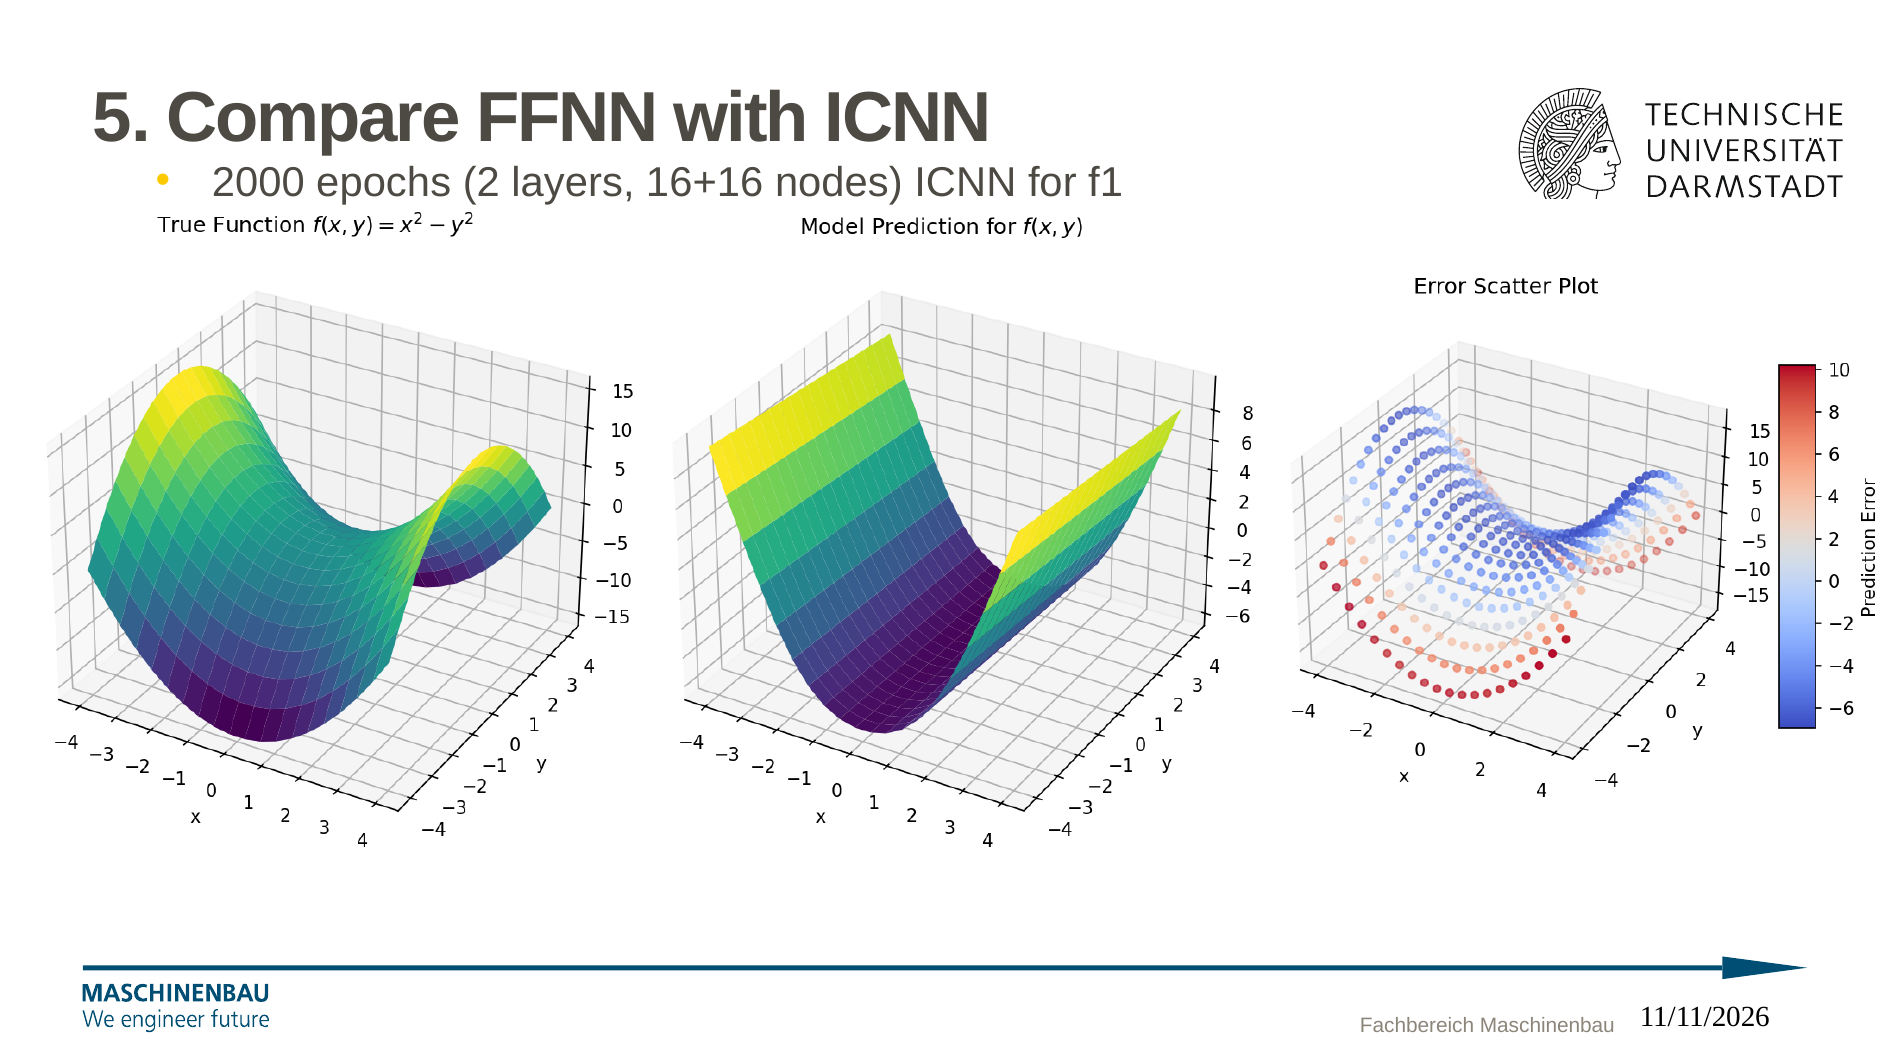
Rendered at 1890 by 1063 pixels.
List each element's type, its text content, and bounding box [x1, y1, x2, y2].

text_box 2000 epochs (2 layers, 16+16 nodes) ICNN for f1 [155, 154, 1462, 199]
picture [0, 199, 1890, 863]
slide_number [1639, 973, 1790, 1033]
title 5. Compare FFNN with ICNN [92, 70, 1525, 199]
footer Fachbereich Maschinenbau [288, 973, 1639, 1037]
slide_number [1748, 980, 1808, 1028]
